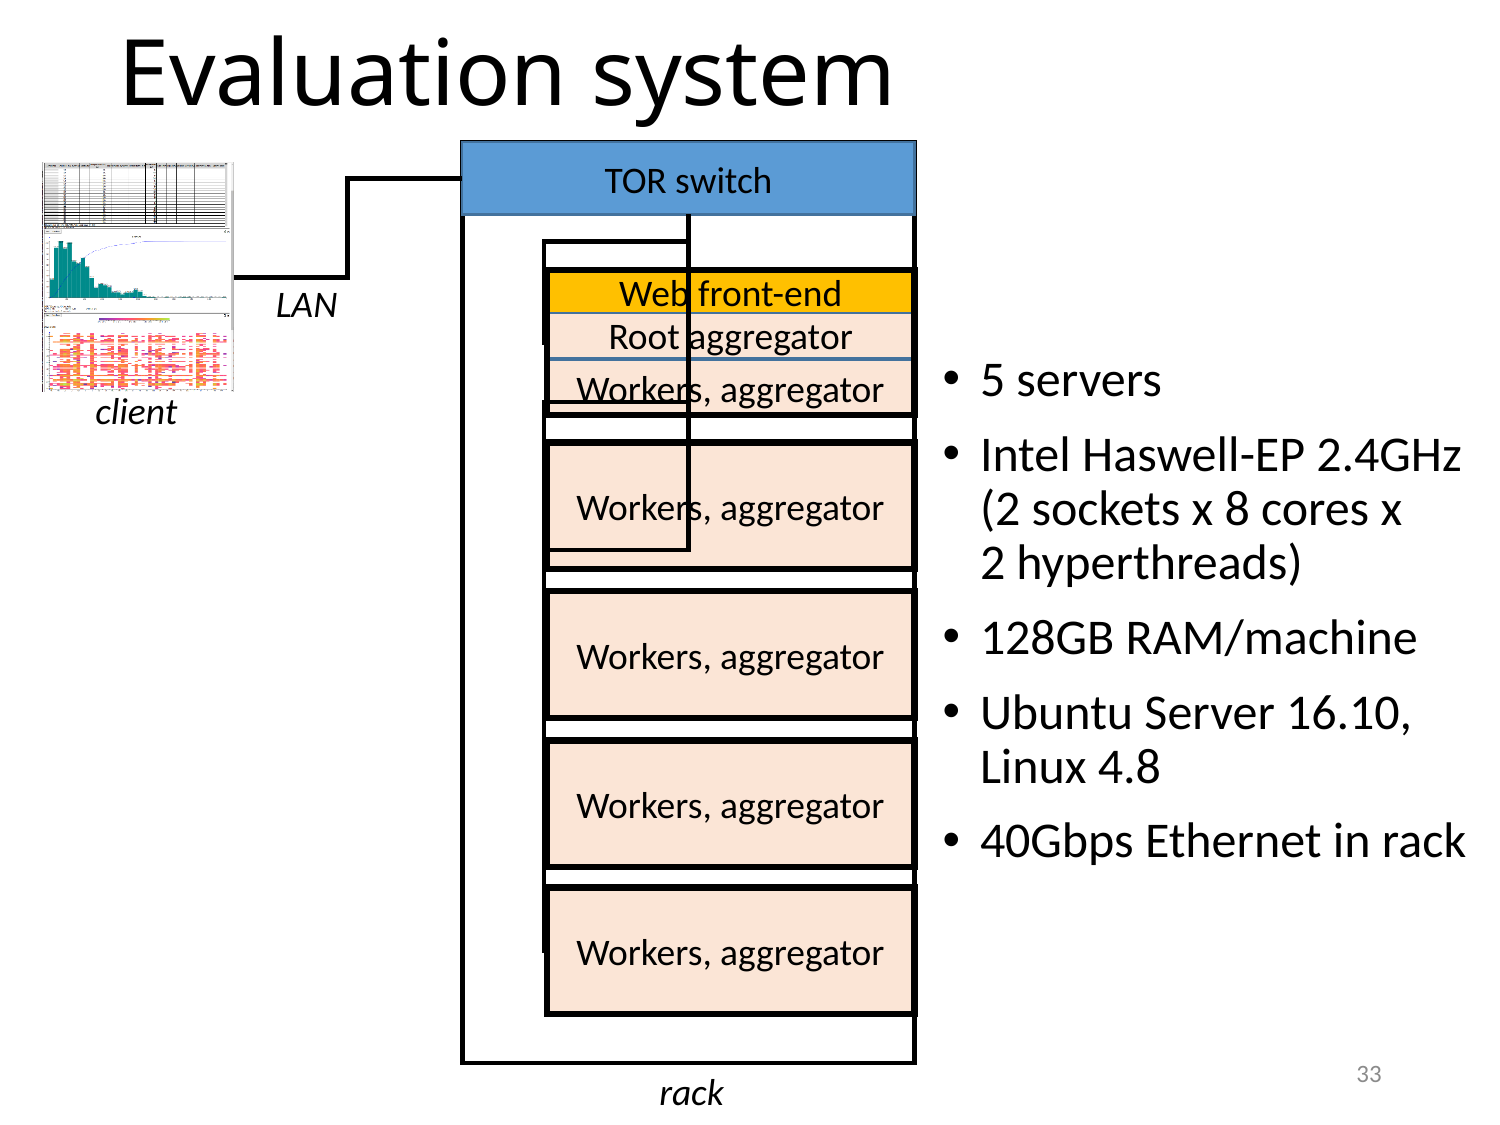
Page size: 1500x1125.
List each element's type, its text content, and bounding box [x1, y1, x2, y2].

text_box [461, 216, 553, 363]
text_box [546, 269, 916, 416]
text_box [838, 416, 916, 441]
picture [42, 162, 234, 392]
text_box LAN [261, 278, 353, 333]
text_box Workers, aggregator [548, 739, 916, 868]
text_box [249, 511, 986, 654]
text_box Workers, aggregator [550, 506, 686, 511]
title Evaluation system [103, 0, 1397, 153]
text_box Workers, aggregator [691, 441, 916, 511]
text_box rack [644, 1060, 739, 1121]
text_box [682, 245, 686, 269]
text_box [461, 654, 916, 1064]
slide_number 33 [1059, 1042, 1397, 1103]
list 5 servers Intel Haswell-EP 2.4GHz (2 sockets x 8 cores x 2 hyperthreads) 128GB RAM/machine Ubuntu Server 16.10, Linux 4.8 40Gbps Ethernet in rack [927, 346, 1500, 967]
text_box Workers, aggregator [550, 654, 916, 719]
text_box [461, 506, 544, 511]
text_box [233, 178, 463, 278]
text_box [553, 207, 682, 350]
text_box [546, 654, 550, 804]
text_box [691, 216, 916, 269]
text_box Workers, aggregator [546, 887, 916, 1015]
text_box client [80, 392, 221, 440]
text_box [682, 216, 686, 240]
text_box TOR switch [461, 141, 916, 216]
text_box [397, 363, 838, 506]
